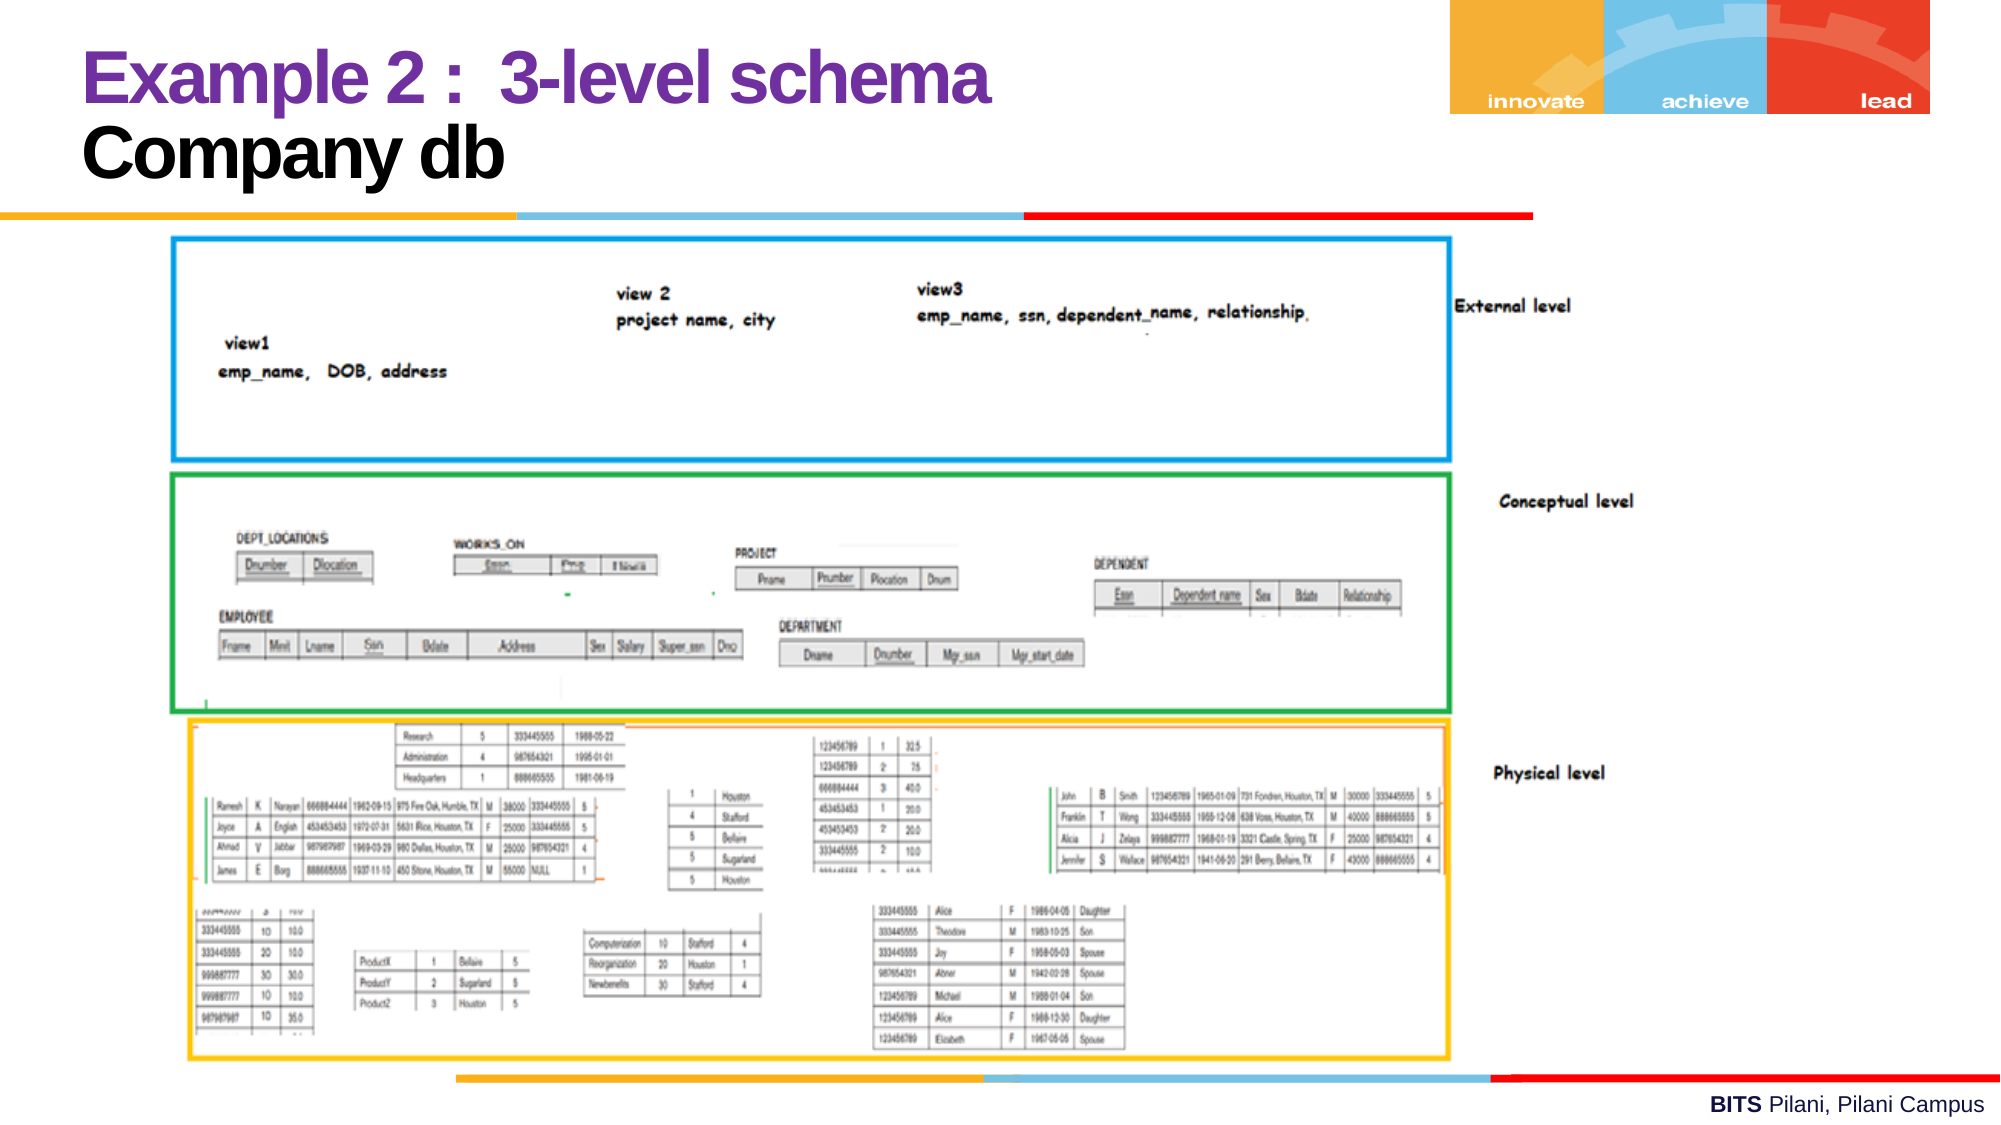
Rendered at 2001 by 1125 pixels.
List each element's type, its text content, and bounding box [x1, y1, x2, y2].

list Example 2 : 3-level schema Company db [66, 24, 1450, 213]
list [168, 229, 1646, 1074]
picture [1449, 0, 1930, 114]
